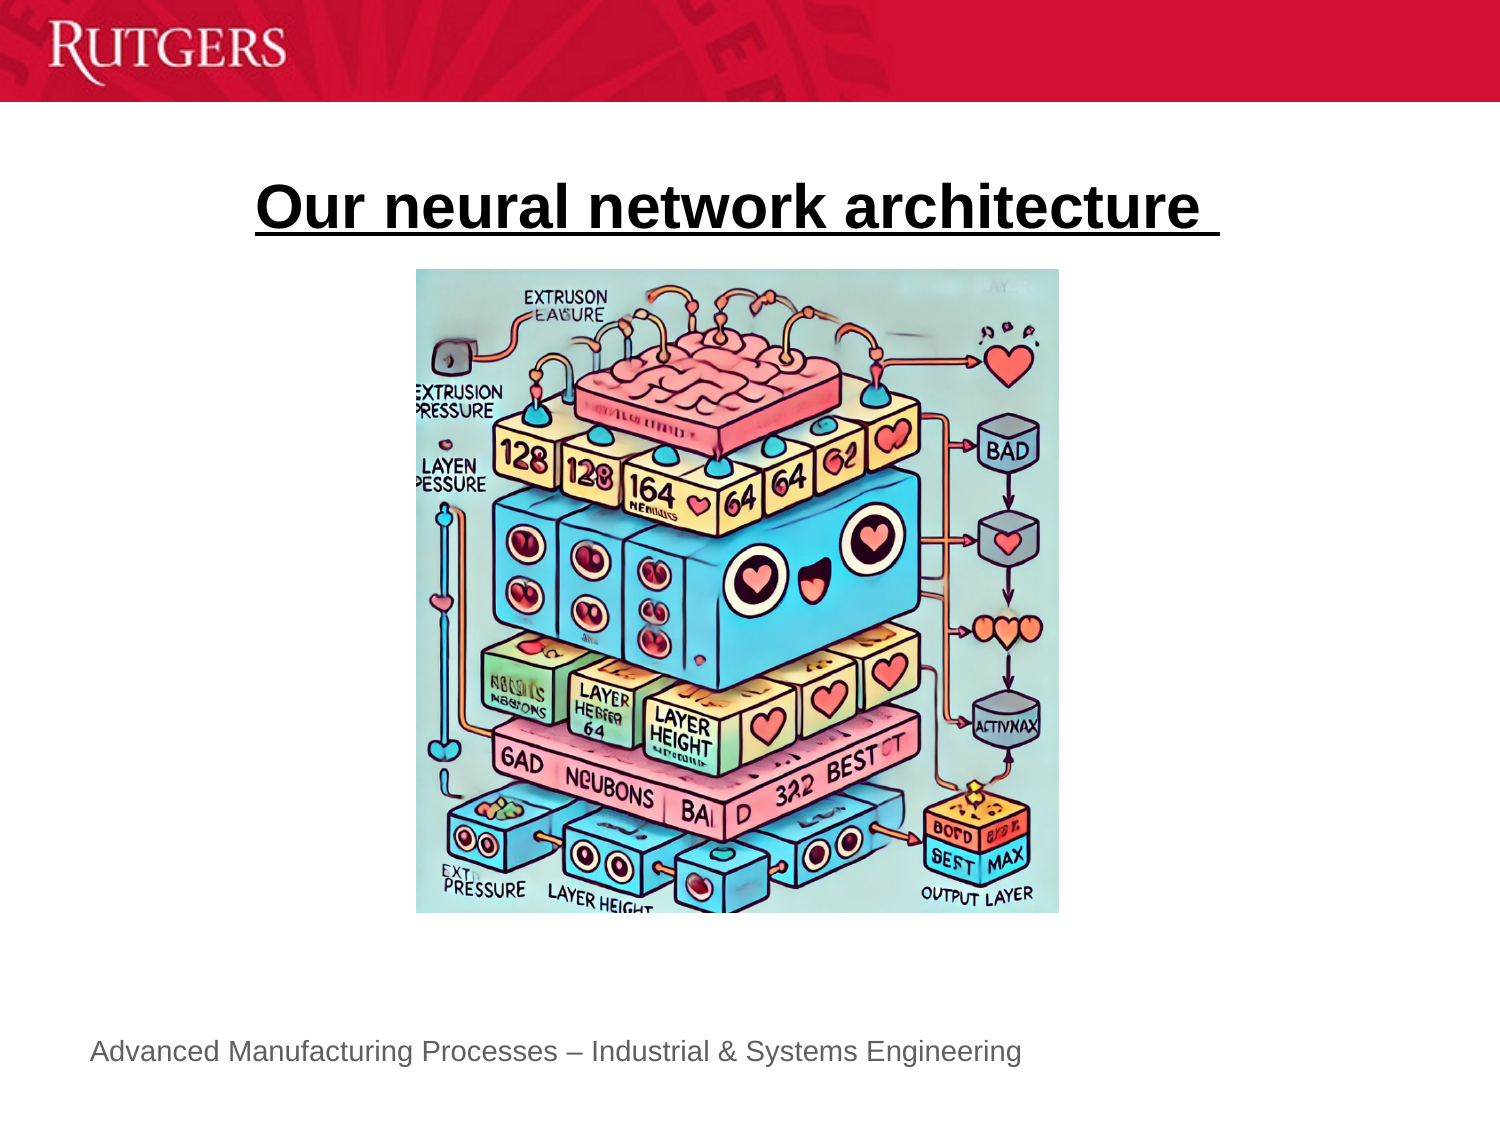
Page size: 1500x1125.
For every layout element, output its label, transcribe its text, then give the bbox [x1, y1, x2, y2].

title Our neural network architecture [62, 137, 1413, 271]
picture [0, 0, 1500, 102]
picture [416, 269, 1059, 913]
